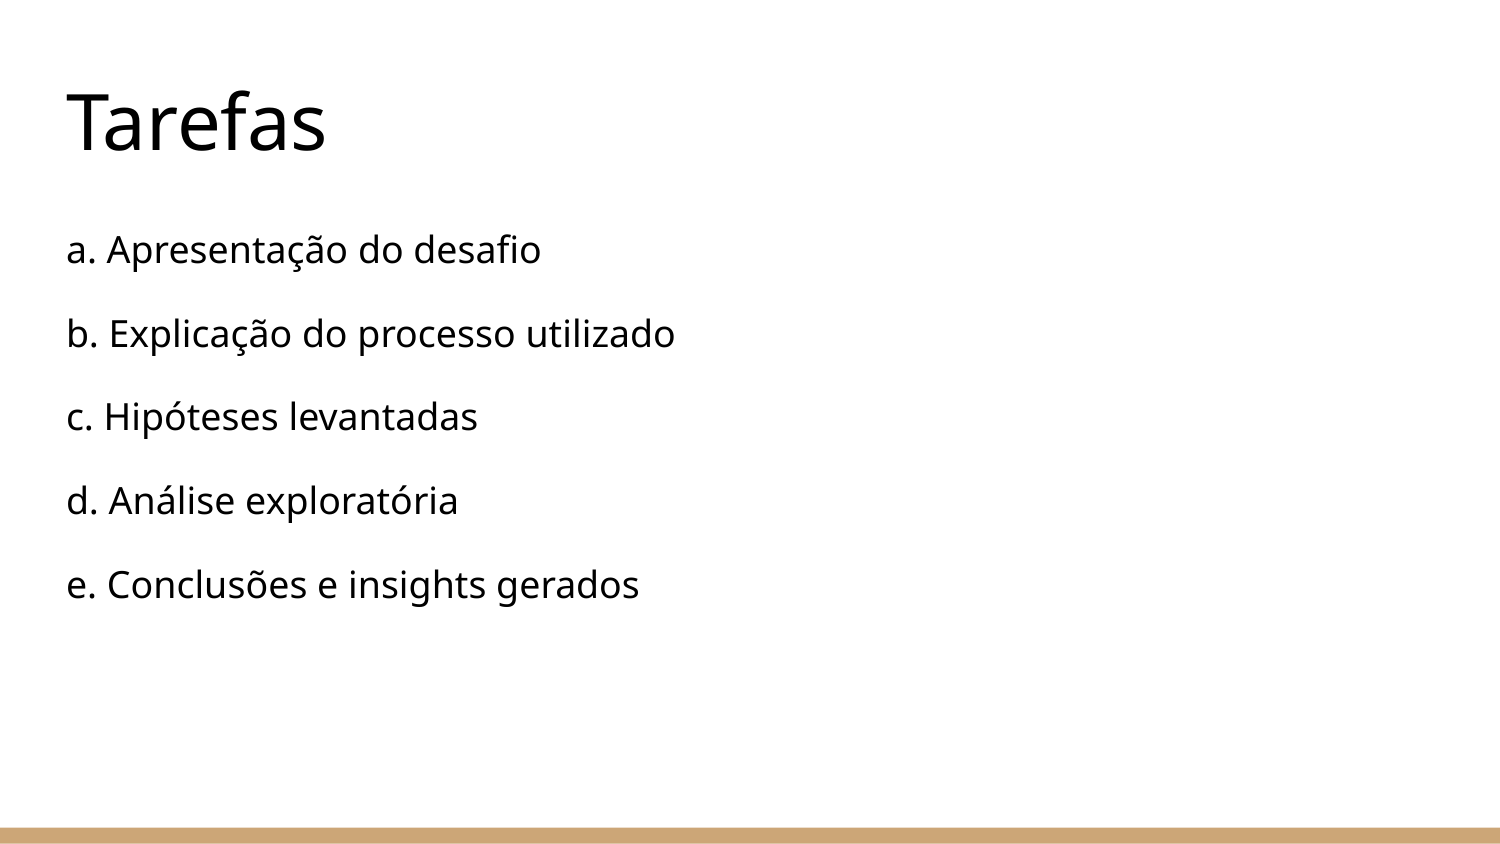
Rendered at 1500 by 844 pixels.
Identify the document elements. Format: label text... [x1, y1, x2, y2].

list a. Apresentação do desafio b. Explicação do processo utilizado c. Hipóteses levantadas d. Análise exploratória e. Conclusões e insights gerados [51, 200, 1449, 752]
title Tarefas [51, 51, 1449, 189]
